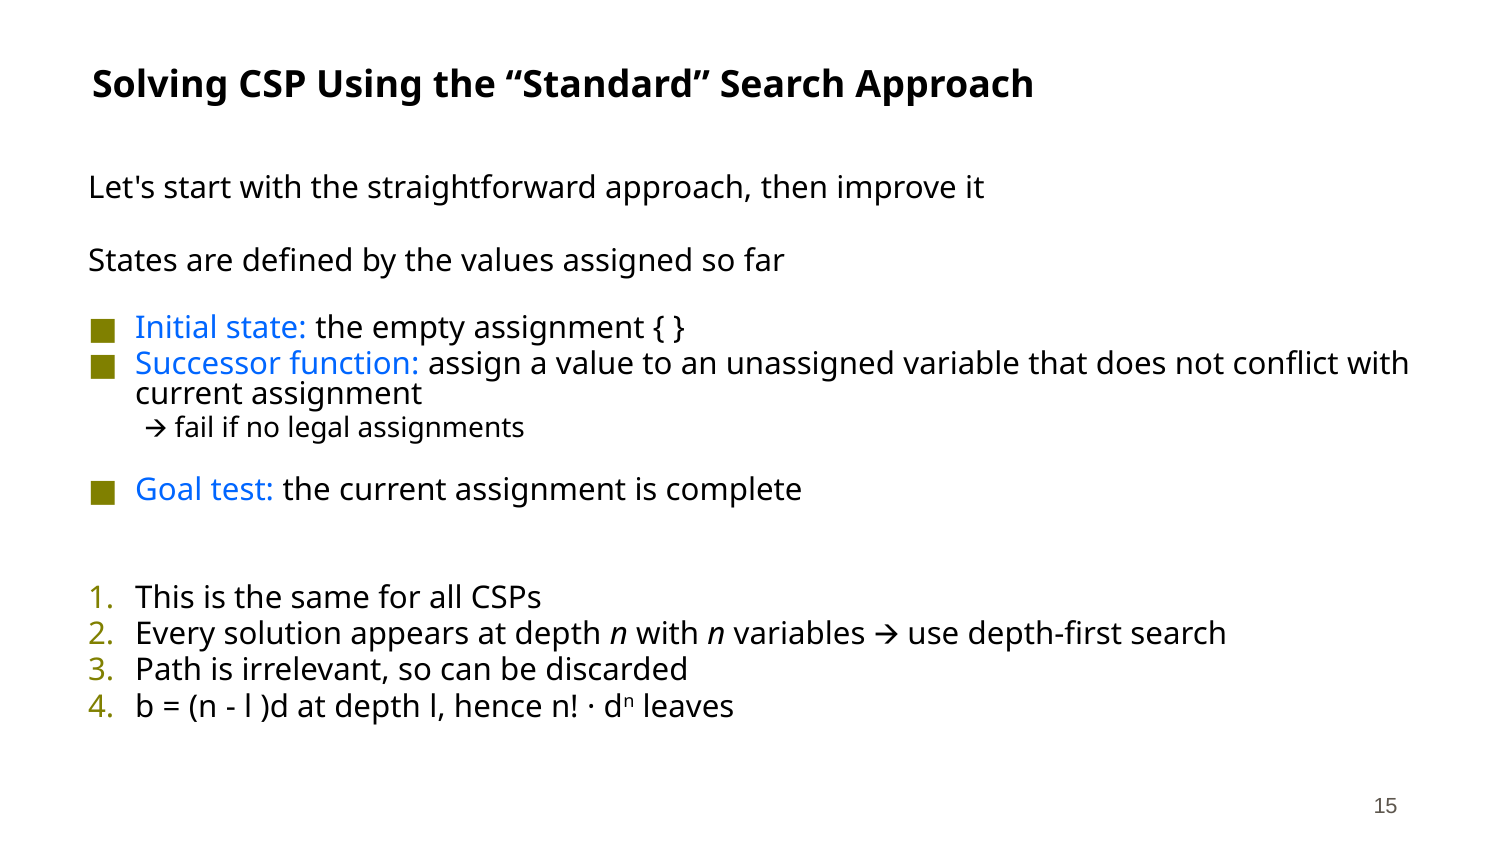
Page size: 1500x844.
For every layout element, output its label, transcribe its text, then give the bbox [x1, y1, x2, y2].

slide_number 15 [1100, 807, 1413, 826]
title Solving CSP Using the “Standard” Search Approach [77, 28, 1415, 113]
text_box Let's start with the straightforward approach, then improve it States are defined by the values assigned so far Initial state: the empty assignment { } Successor function: assign a value to an unassigned variable that does not conflict with current assignment 🡪 fail if no legal assignments Goal test: the current assignment is complete This is the same for all CSPs Every solution appears at depth n with n variables 🡪 use depth-first search Path is irrelevant, so can be discarded b = (n - l )d at depth l, hence n! · dn leaves [77, 168, 1438, 807]
